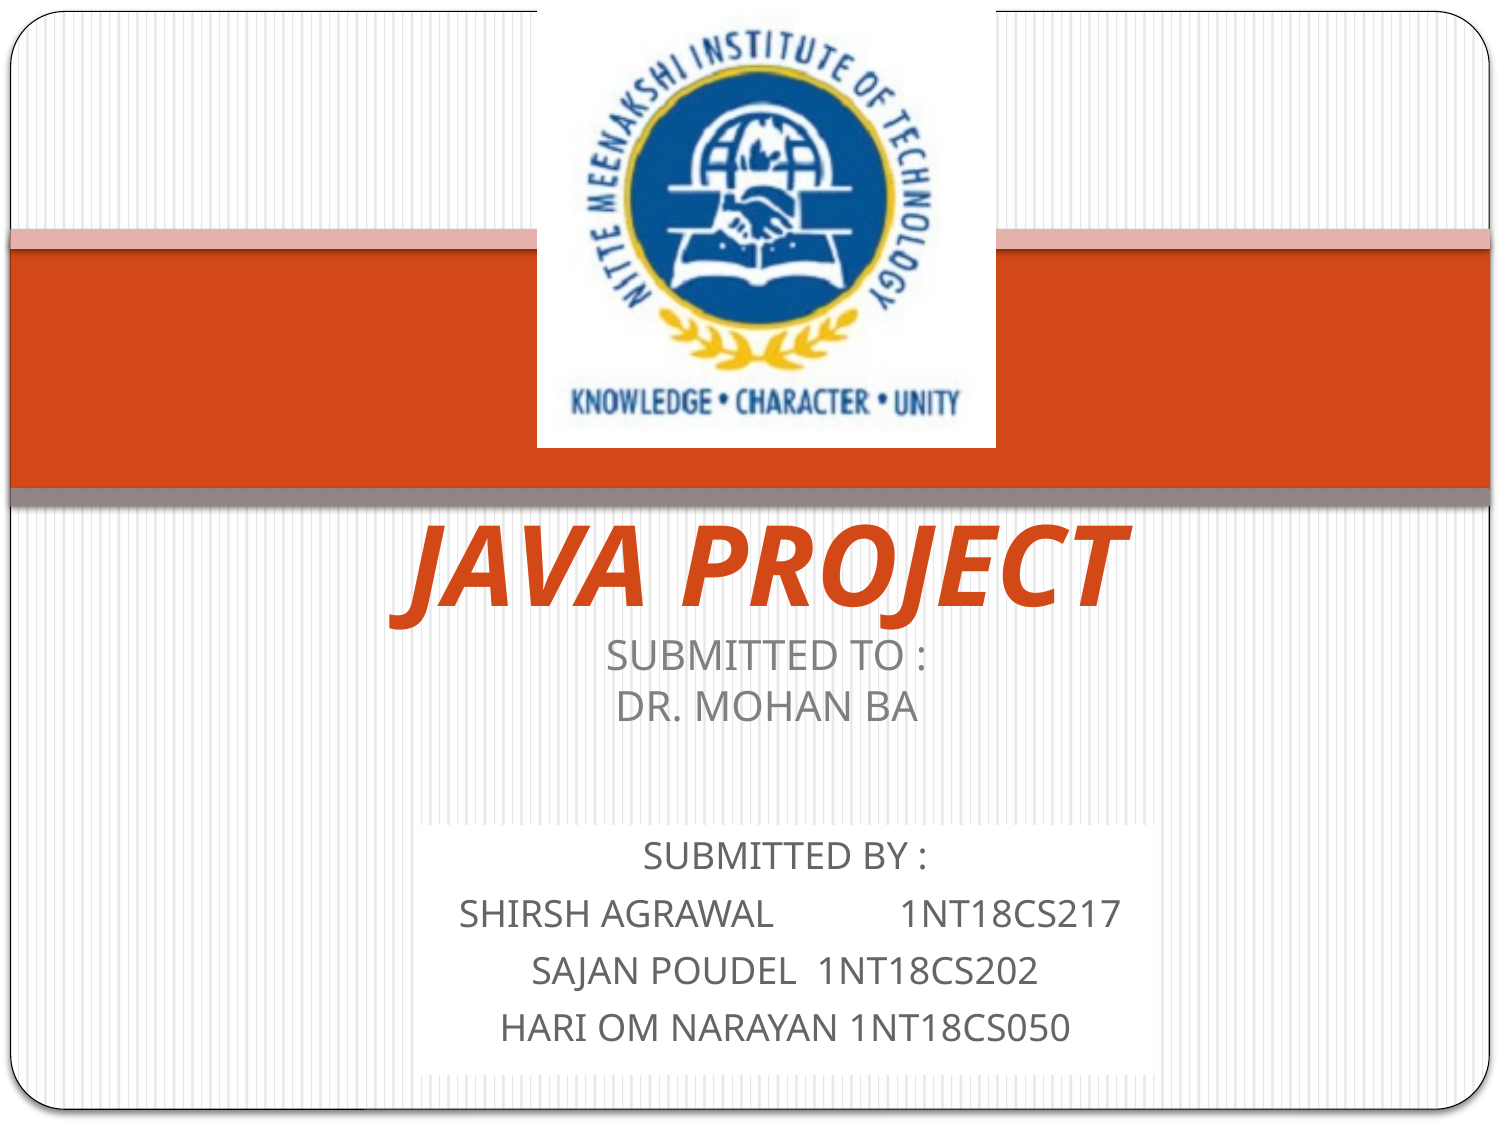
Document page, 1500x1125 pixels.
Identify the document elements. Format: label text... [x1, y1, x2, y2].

text_box JAVA PROJECT [379, 486, 1155, 637]
title SUBMITTED TO : DR. MOHAN BA [129, 562, 1405, 804]
picture [537, 0, 997, 449]
subtitle SUBMITTED BY : SHIRSH AGRAWAL 1NT18CS217 SAJAN POUDEL 1NT18CS202 HARI OM NARAYAN 1NT18CS050 [416, 824, 1155, 1076]
